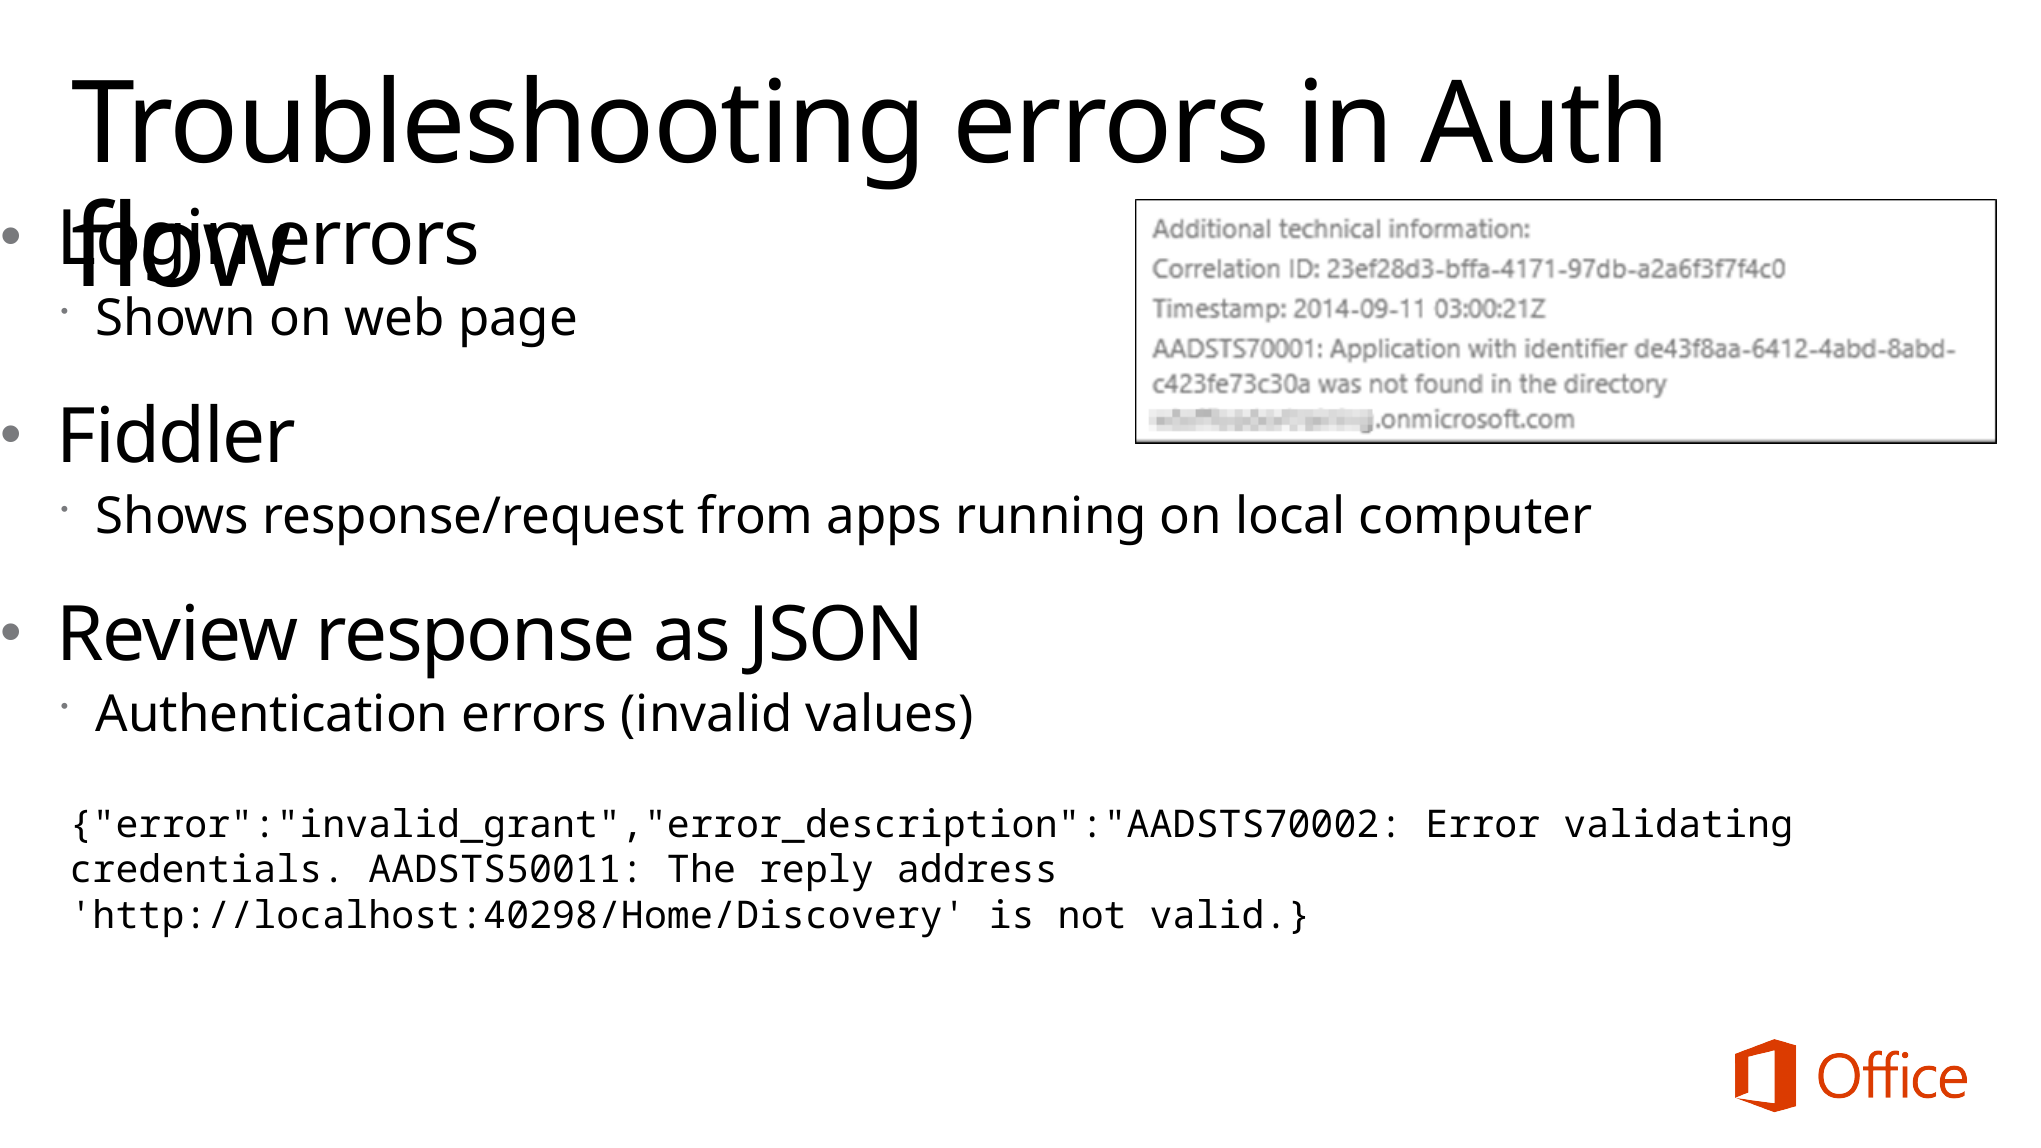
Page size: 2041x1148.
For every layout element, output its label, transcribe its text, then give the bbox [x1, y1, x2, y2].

text_box {"error":"invalid_grant","error_description":"AADSTS70002: Error validating credentials. AADSTS50011: The reply address 'http://localhost:40298/Home/Discovery' is not valid.} [54, 791, 1966, 944]
title Troubleshooting errors in Auth flow [47, 48, 1914, 174]
picture [1135, 199, 1998, 444]
picture [1703, 1007, 1999, 1144]
list Login errors Shown on web page Fiddler Shows response/request from apps running on local computer Review response as JSON Authentication errors (invalid values) [0, 198, 1950, 770]
